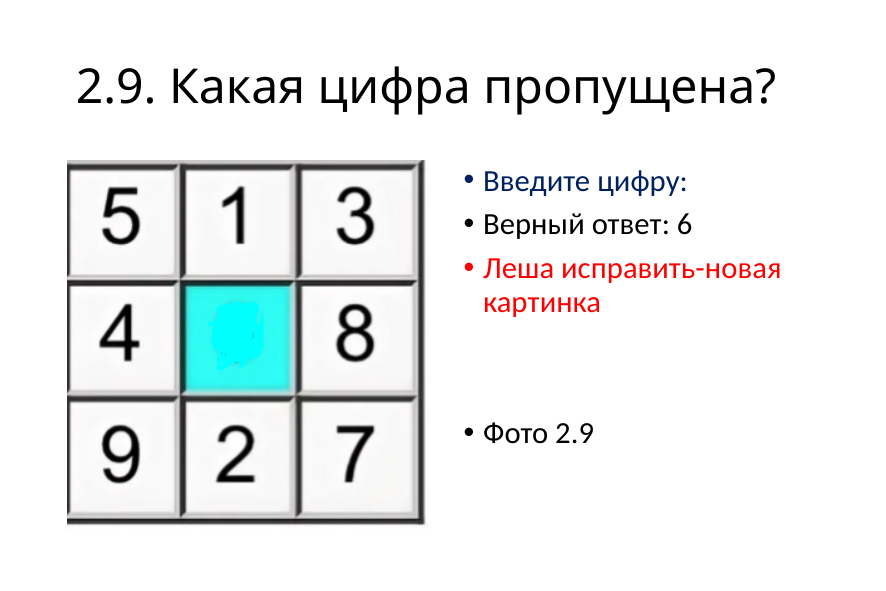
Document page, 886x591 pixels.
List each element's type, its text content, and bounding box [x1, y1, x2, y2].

title 2.9. Какая цифра пропущена? [60, 31, 825, 146]
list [67, 160, 431, 529]
list Введите цифру: Верный ответ: 6 Леша исправить-новая картинка Фото 2.9 [448, 157, 826, 532]
